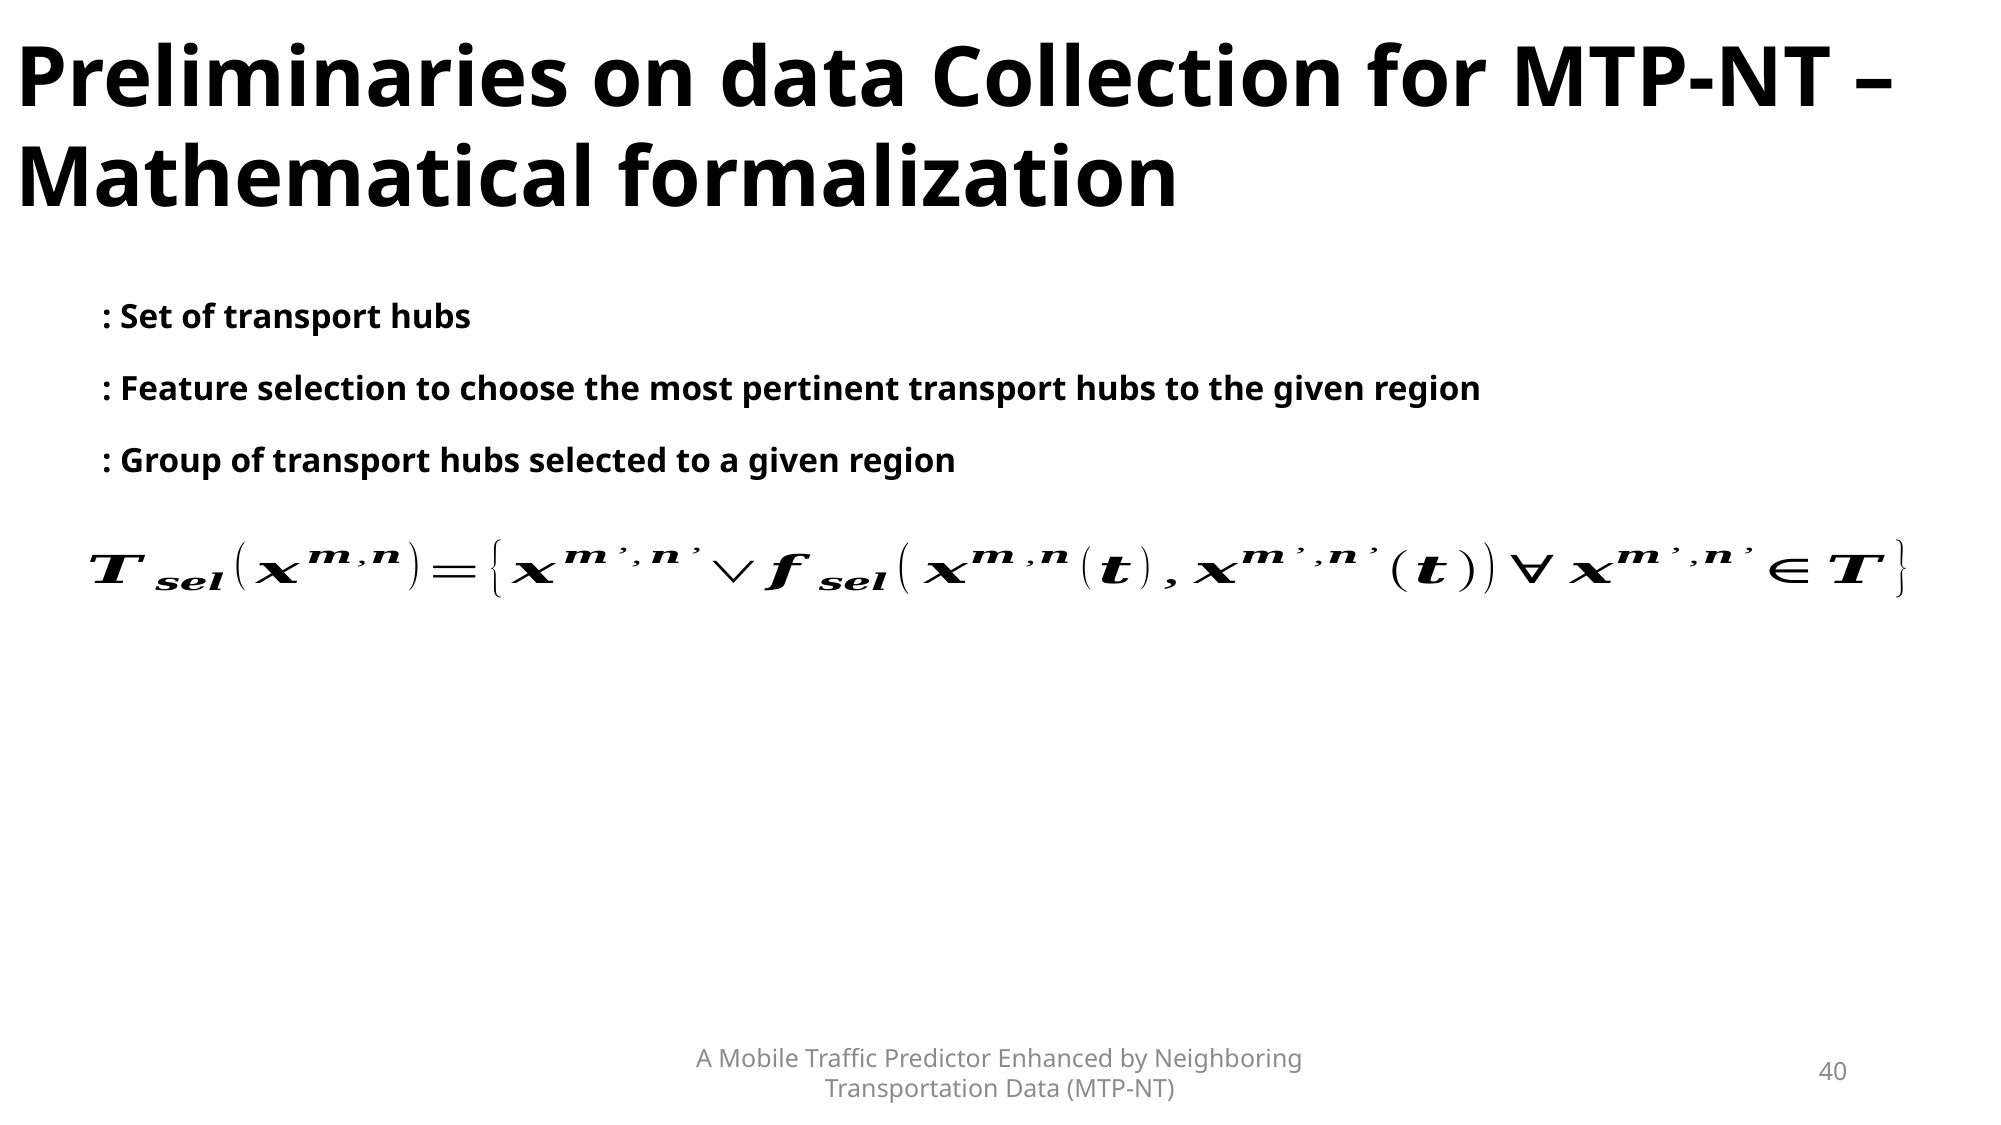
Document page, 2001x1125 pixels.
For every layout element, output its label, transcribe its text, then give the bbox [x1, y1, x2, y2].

text_box Preliminaries on data Collection for MTP-NT – Mathematical formalization [0, 17, 1978, 230]
footer A Mobile Traffic Predictor Enhanced by Neighboring Transportation Data (MTP-NT) [662, 1042, 1338, 1103]
slide_number 40 [1412, 1042, 1863, 1103]
